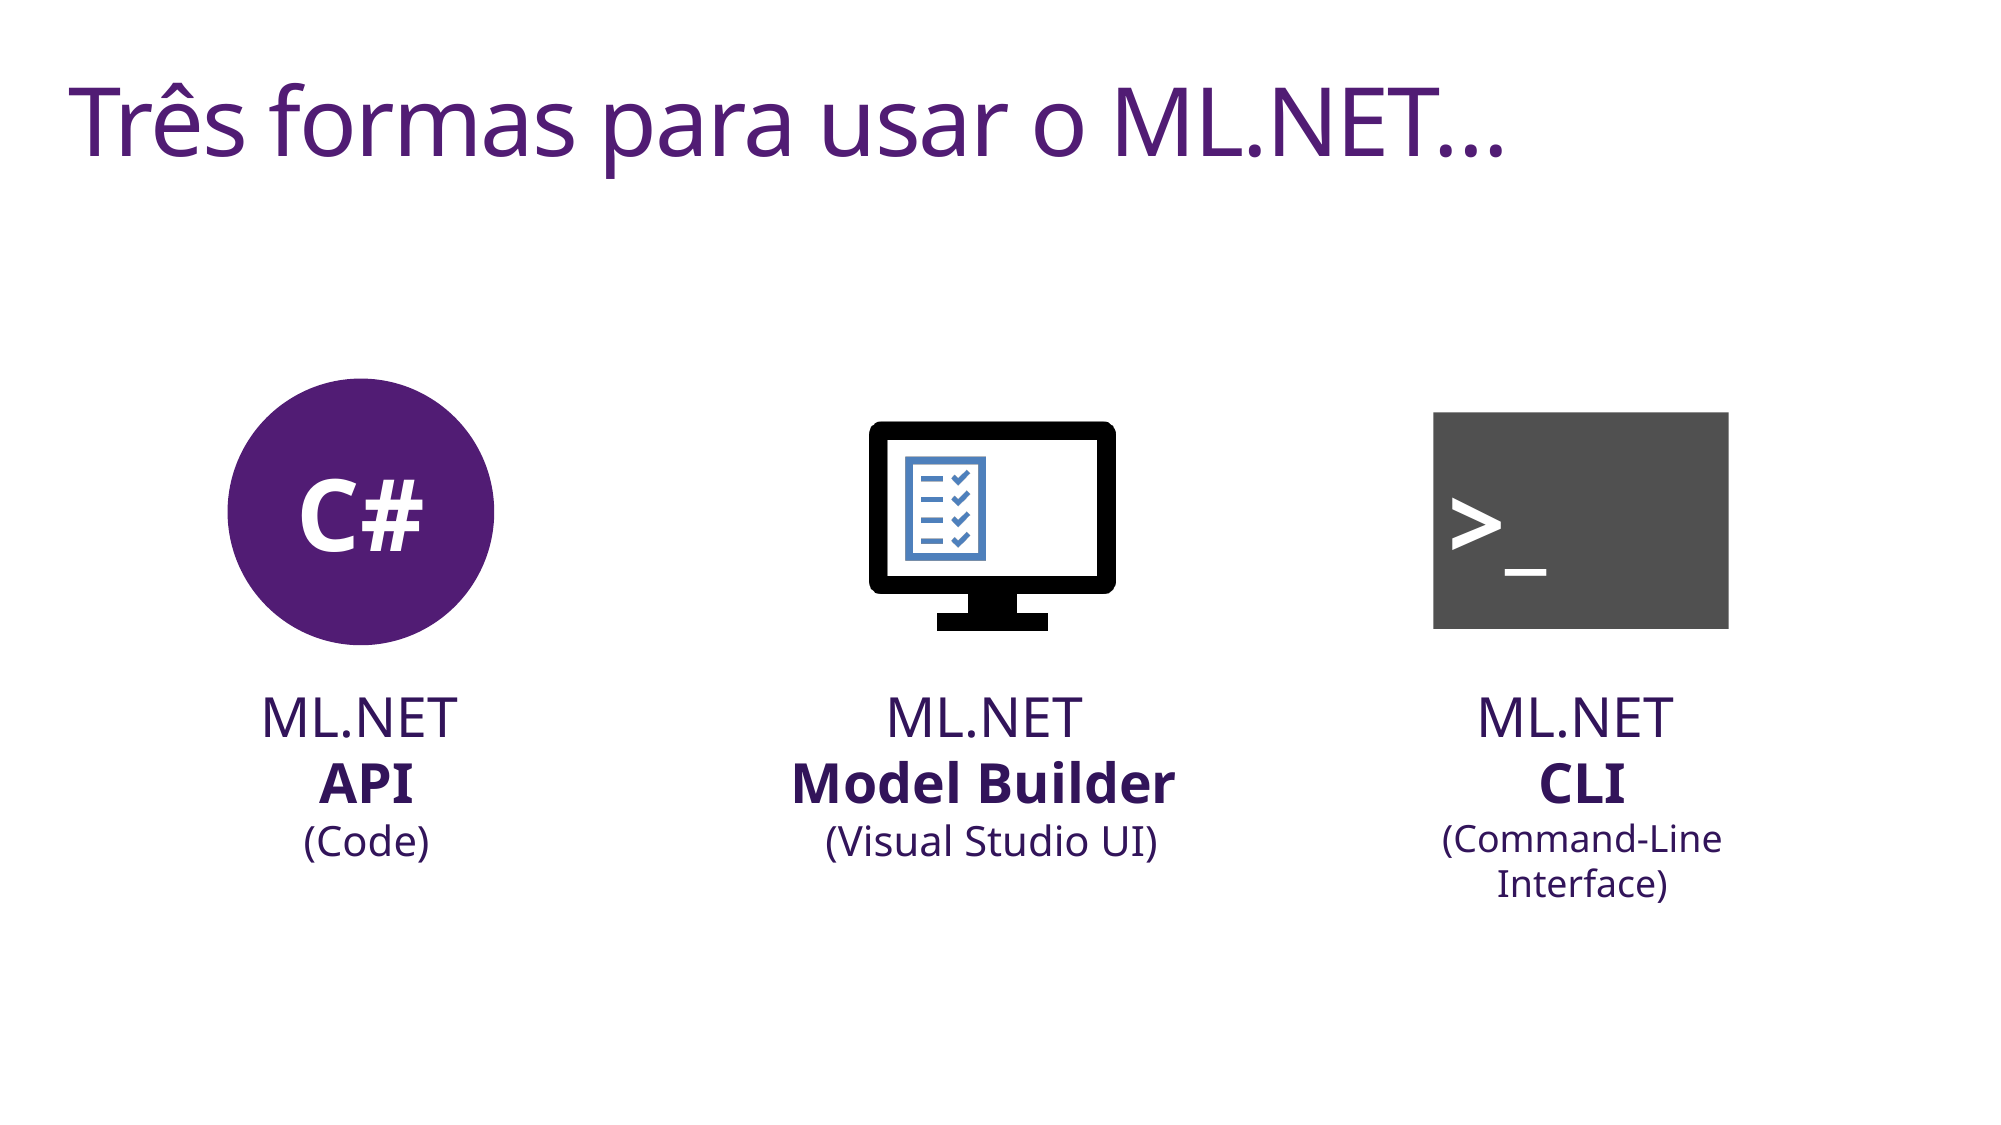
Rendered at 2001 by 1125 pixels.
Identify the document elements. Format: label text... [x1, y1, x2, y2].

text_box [843, 378, 1140, 675]
text_box C# [226, 377, 495, 647]
text_box ML.NET Model Builder (Visual Studio UI) [699, 674, 1284, 873]
text_box ML.NET CLI (Command-Line Interface) [1353, 674, 1812, 913]
title Três formas para usar o ML.NET… [44, 47, 1957, 196]
text_box ML.NET API (Code) [199, 674, 534, 873]
text_box >_ [1433, 412, 1729, 630]
